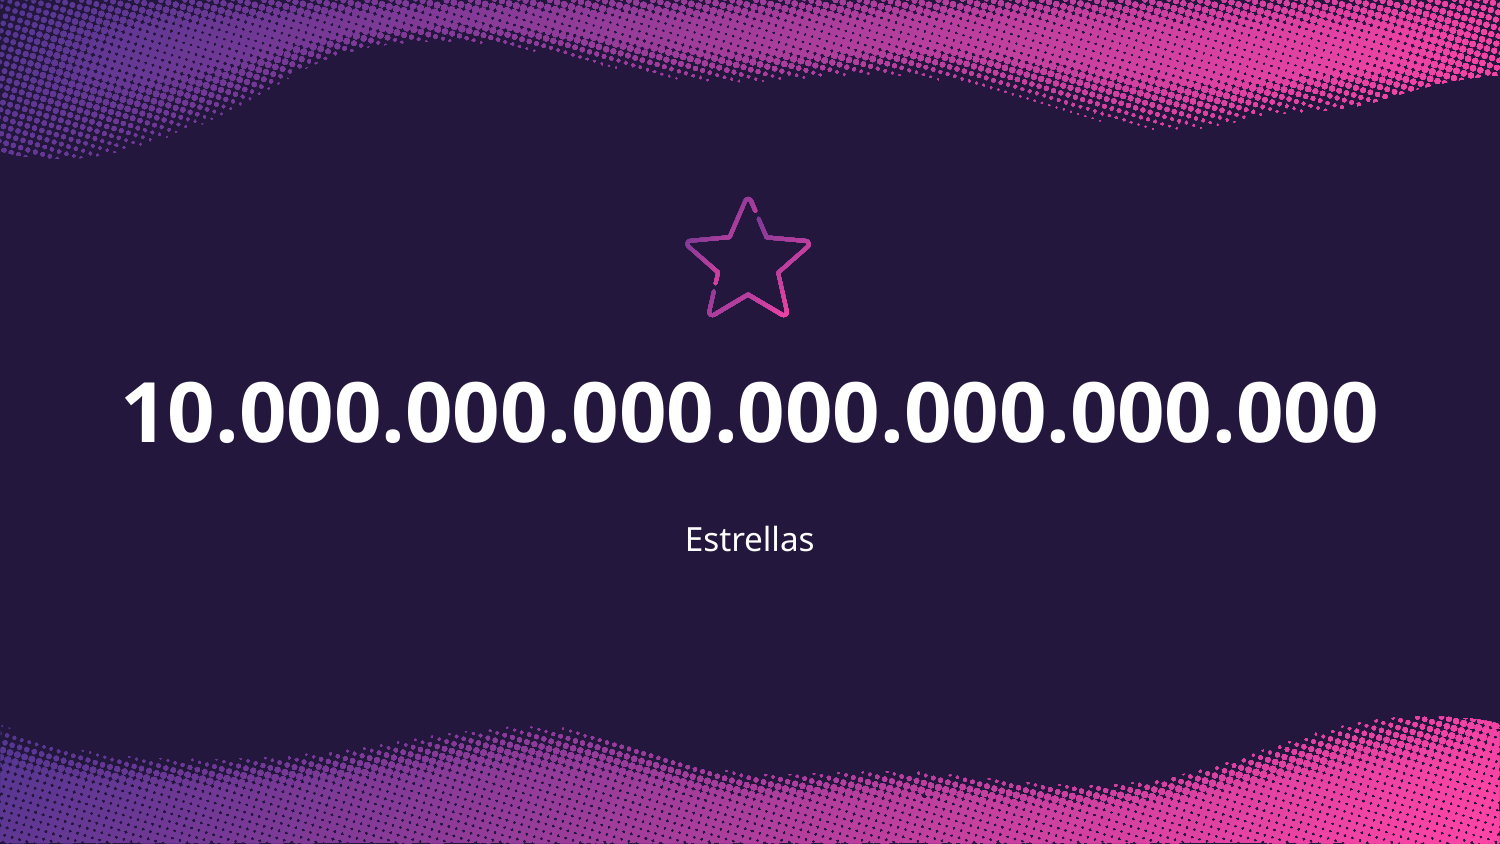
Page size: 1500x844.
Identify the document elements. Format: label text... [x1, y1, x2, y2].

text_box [684, 196, 812, 318]
title 10.000.000.000.000.000.000.000 [0, 323, 1500, 475]
subtitle Estrellas [133, 503, 1367, 581]
